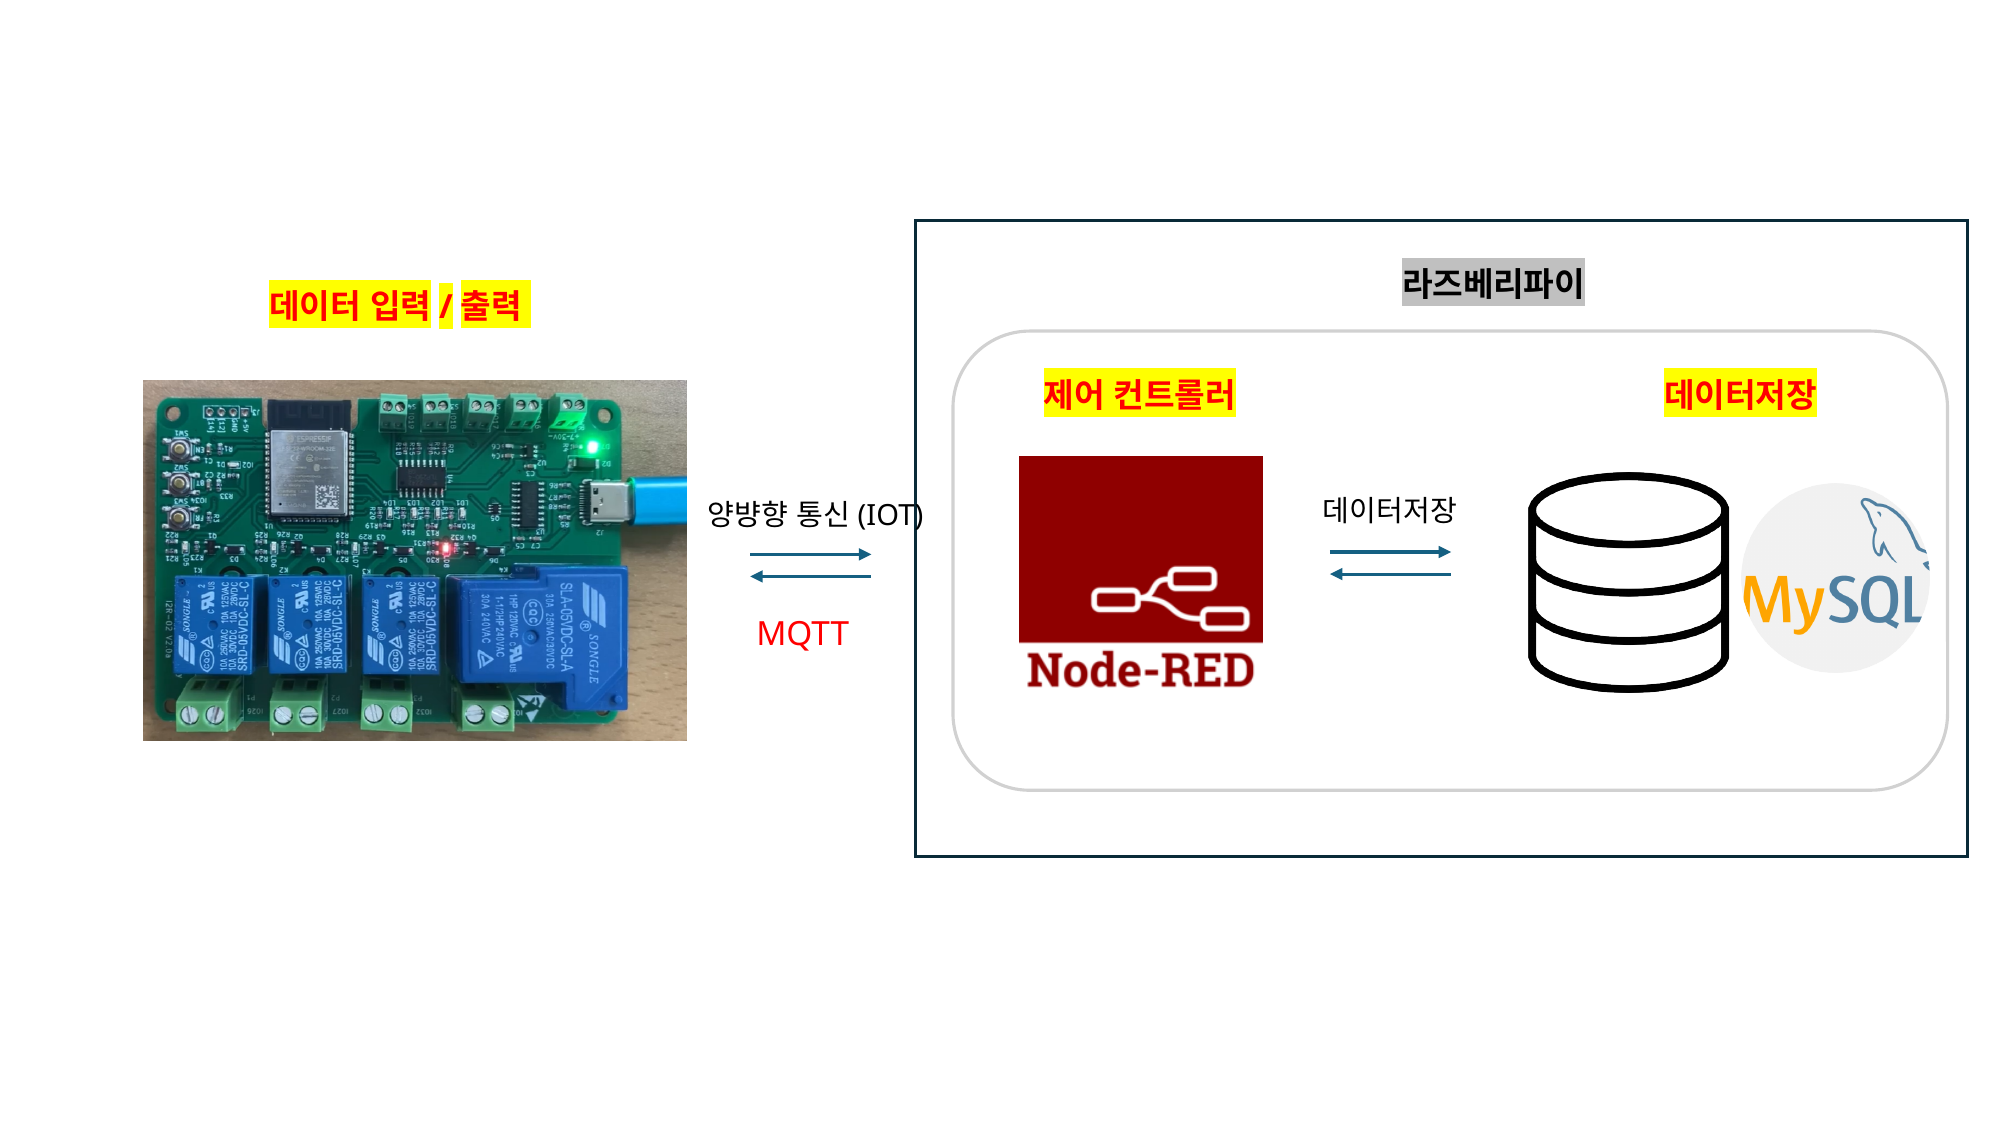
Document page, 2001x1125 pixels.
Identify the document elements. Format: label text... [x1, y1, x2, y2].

text_box 데이터 입력/출력 [269, 285, 532, 326]
picture [1018, 455, 1264, 701]
text_box MQTT [713, 612, 892, 653]
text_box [1517, 472, 1931, 693]
text_box 라즈베리파이 [1402, 263, 1586, 304]
picture [142, 379, 688, 741]
text_box [951, 329, 1950, 792]
text_box [914, 219, 1969, 858]
text_box 양뱡향 통신(IOT) [707, 496, 924, 532]
